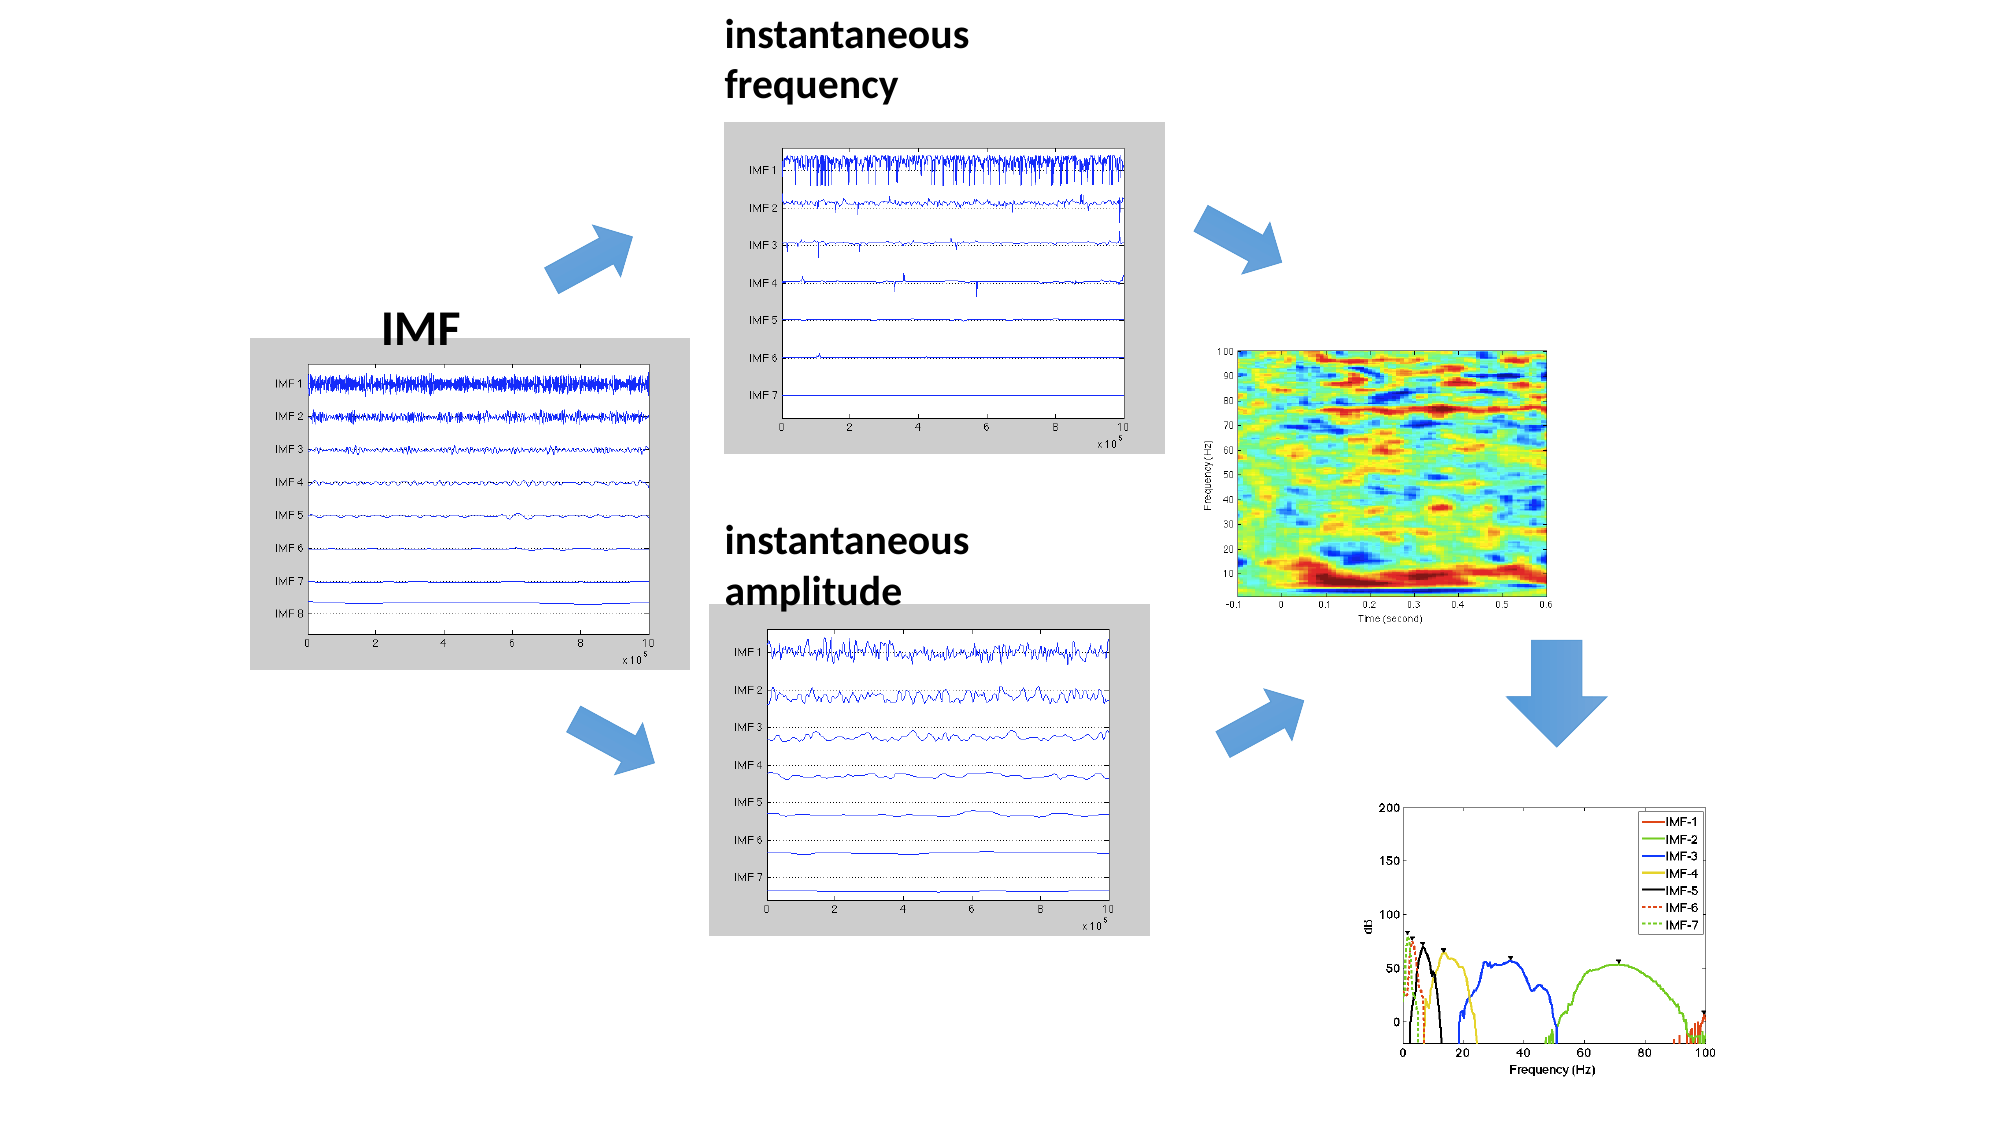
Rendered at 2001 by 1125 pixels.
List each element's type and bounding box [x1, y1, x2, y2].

text_box [1560, 639, 1609, 745]
text_box [250, 0, 1560, 936]
picture [1364, 788, 1738, 1078]
